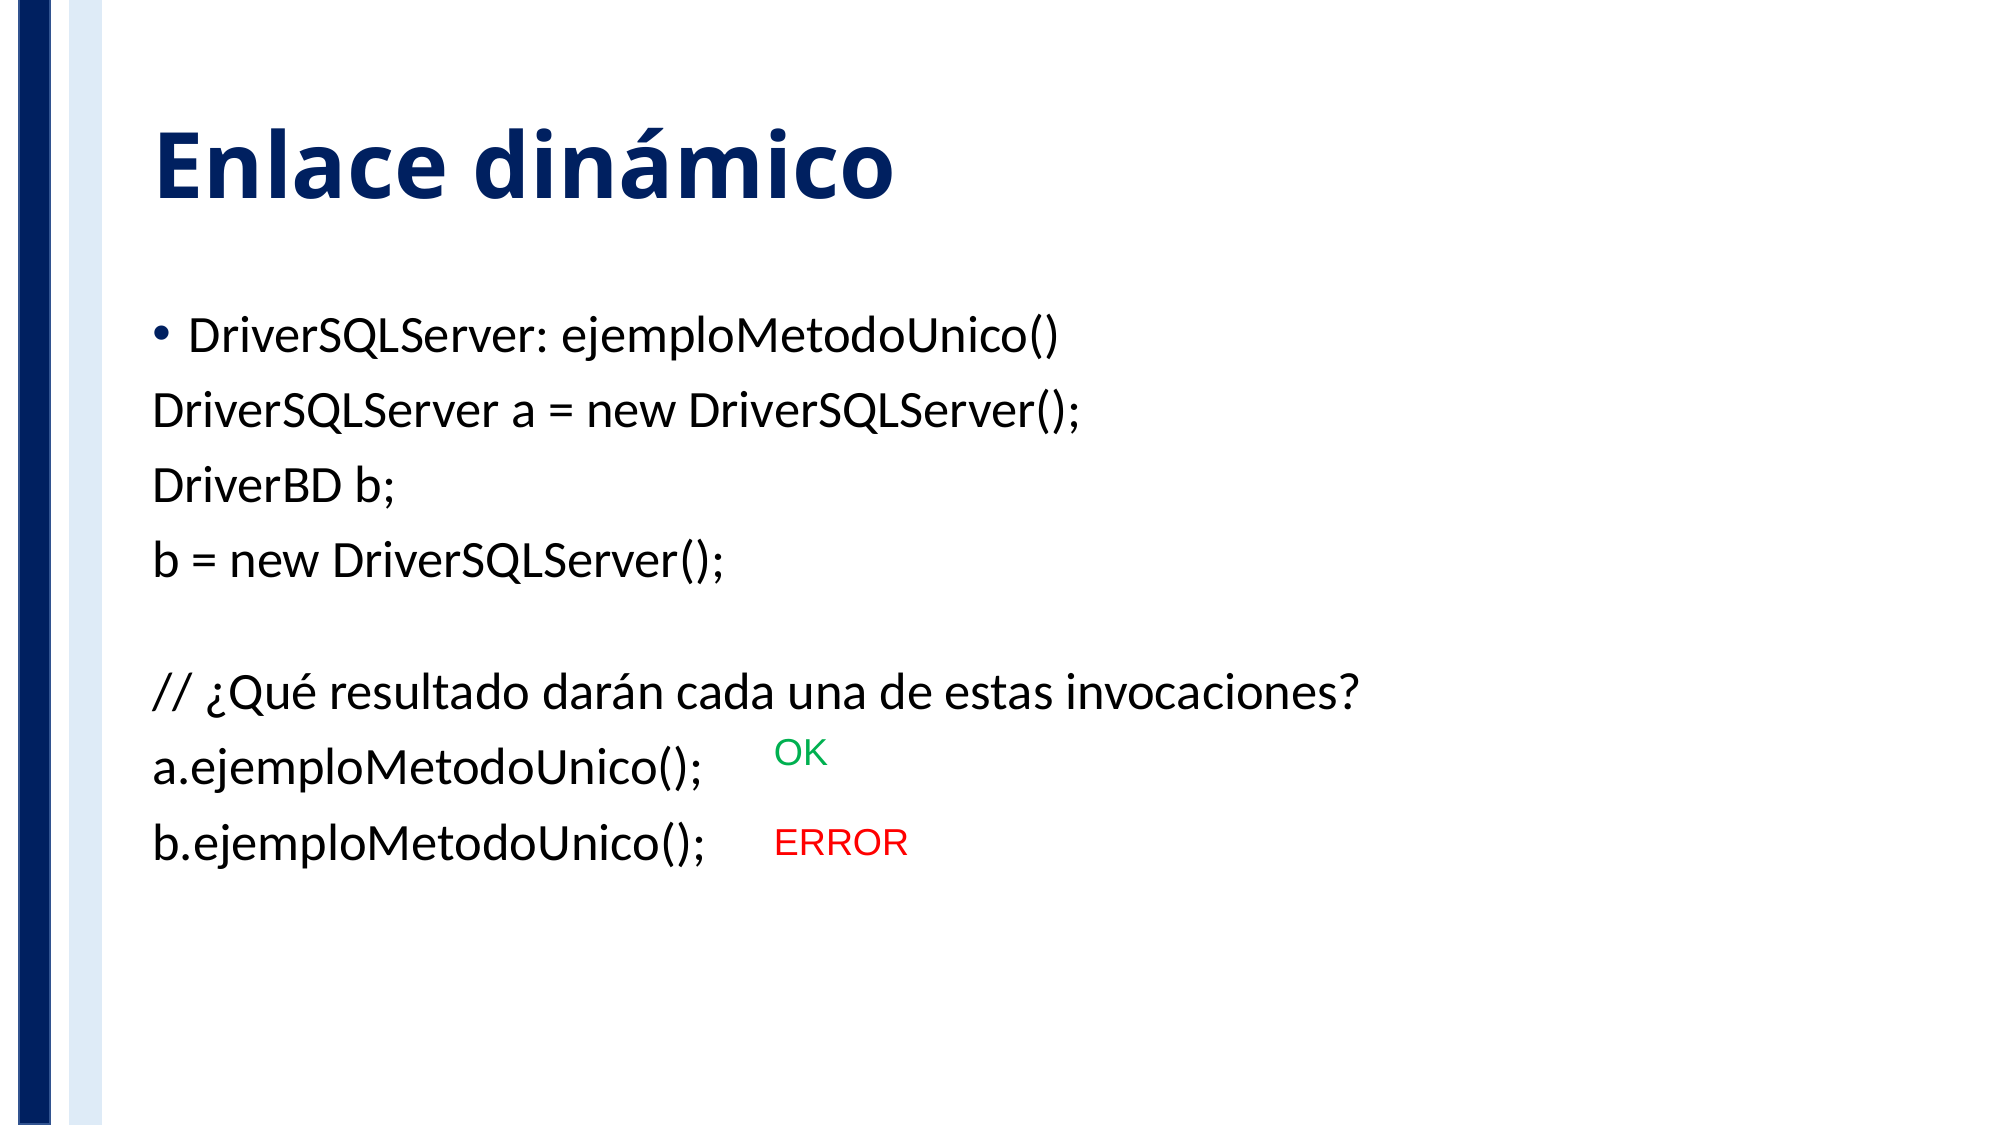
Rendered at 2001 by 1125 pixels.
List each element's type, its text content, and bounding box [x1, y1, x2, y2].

list DriverSQLServer: ejemploMetodoUnico() DriverSQLServer a = new DriverSQLServer(); DriverBD b; b = new DriverSQLServer(); // ¿Qué resultado darán cada una de estas invocaciones? a.ejemploMetodoUnico(); b.ejemploMetodoUnico(); [137, 299, 1863, 1014]
title Enlace dinámico [137, 59, 1863, 278]
text_box OK ERROR [759, 720, 1060, 961]
